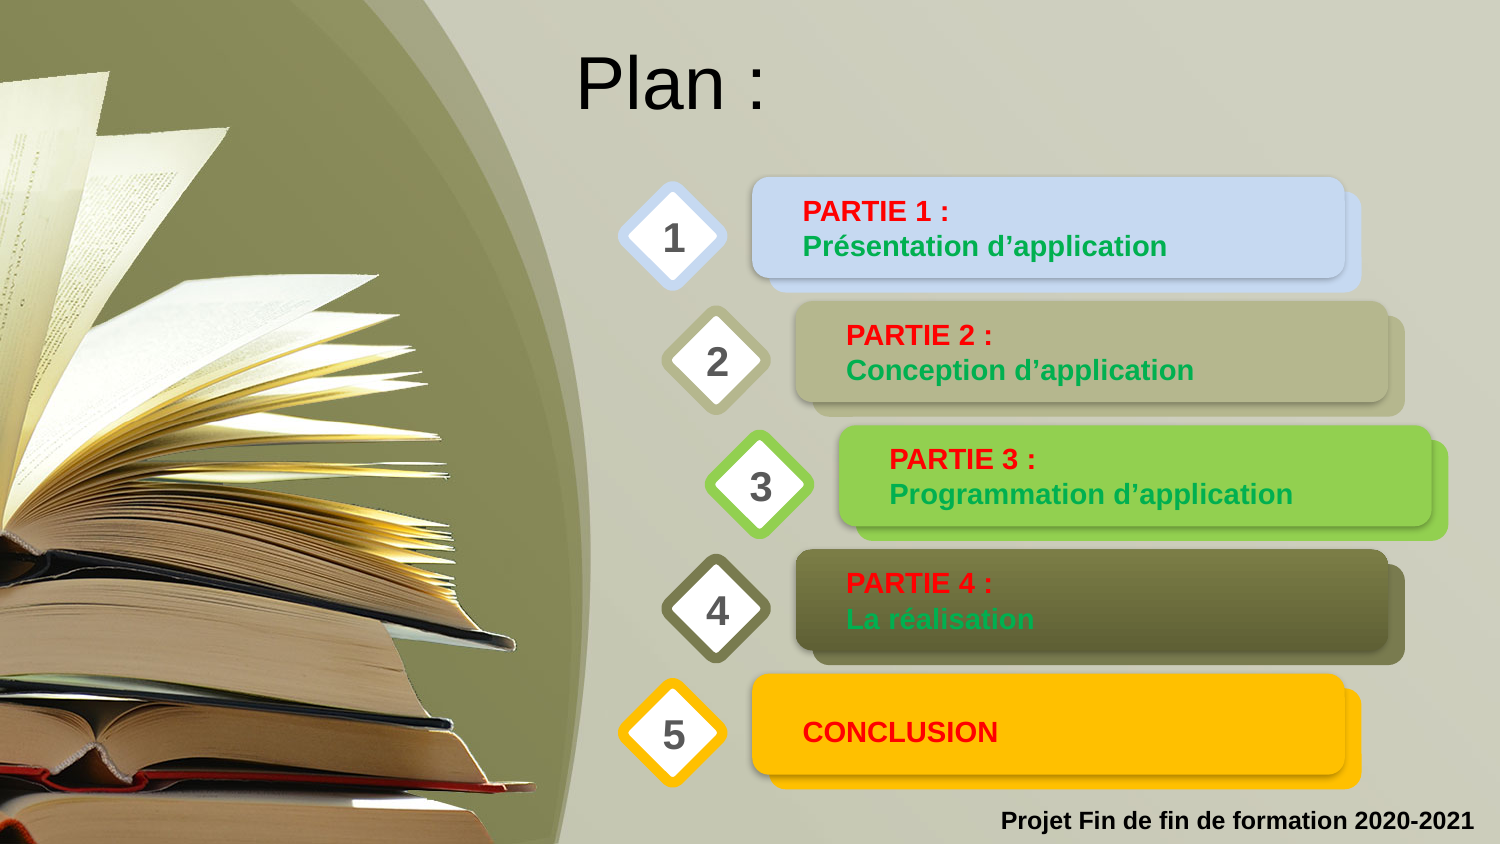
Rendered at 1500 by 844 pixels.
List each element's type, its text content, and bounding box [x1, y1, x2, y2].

text_box Projet Fin de fin de formation 2020-2021 [986, 799, 1498, 843]
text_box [678, 300, 1406, 418]
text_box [634, 176, 1362, 293]
text_box Plan : [561, 32, 928, 127]
picture [0, 0, 1500, 844]
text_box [721, 425, 1449, 542]
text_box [634, 673, 1362, 790]
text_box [678, 549, 1406, 666]
